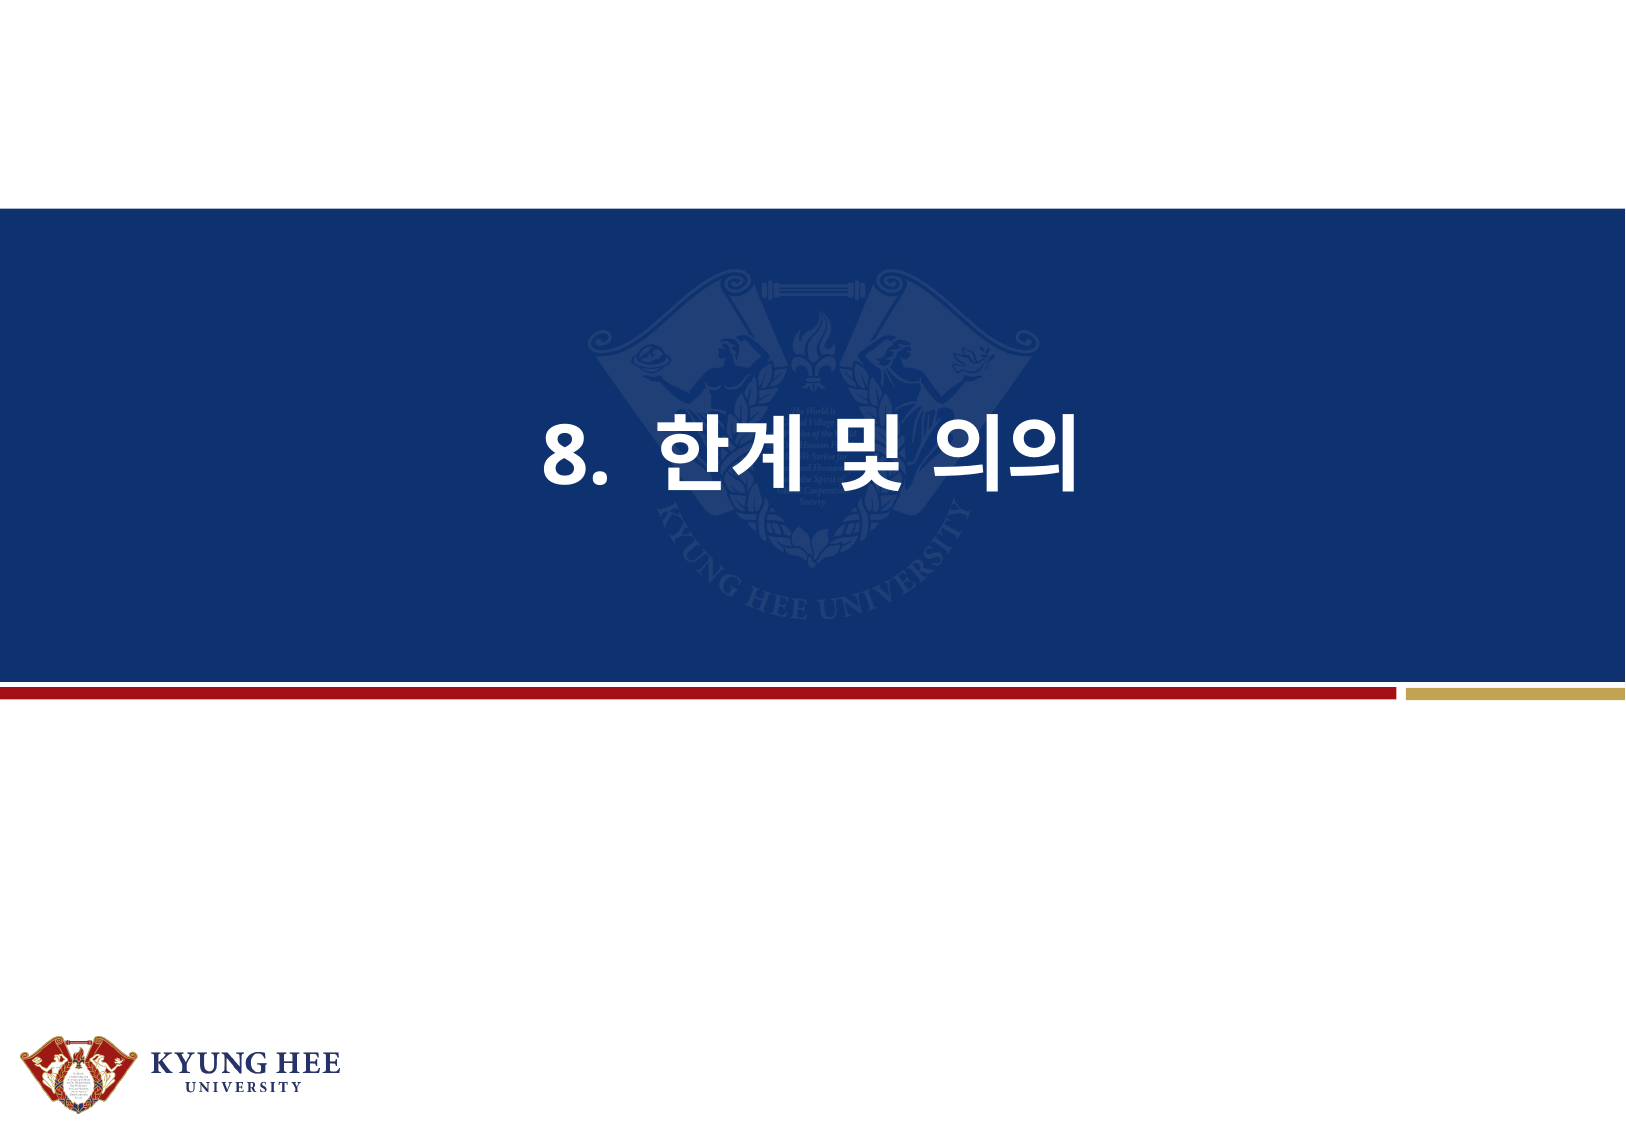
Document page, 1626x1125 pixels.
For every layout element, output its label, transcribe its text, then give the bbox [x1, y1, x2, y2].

picture [20, 1036, 340, 1114]
text_box 8. 한계 및 의의 [105, 393, 1520, 509]
